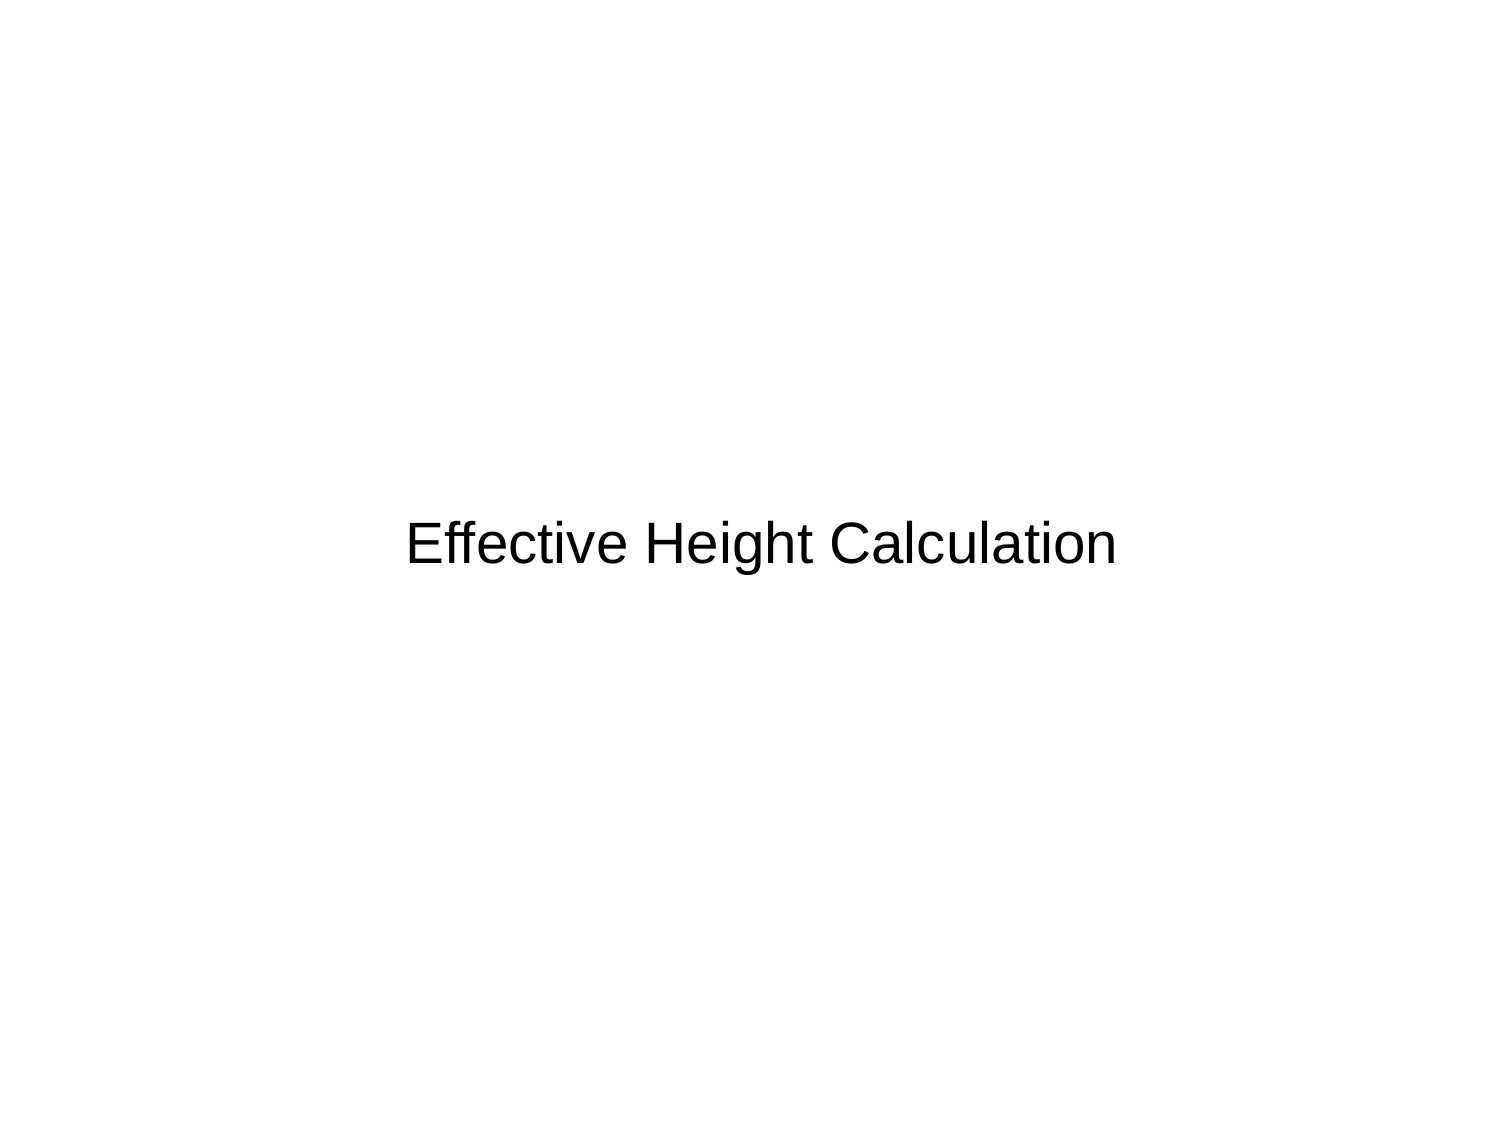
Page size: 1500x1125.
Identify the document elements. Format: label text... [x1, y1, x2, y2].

title Effective Height Calculation [225, 487, 1300, 593]
